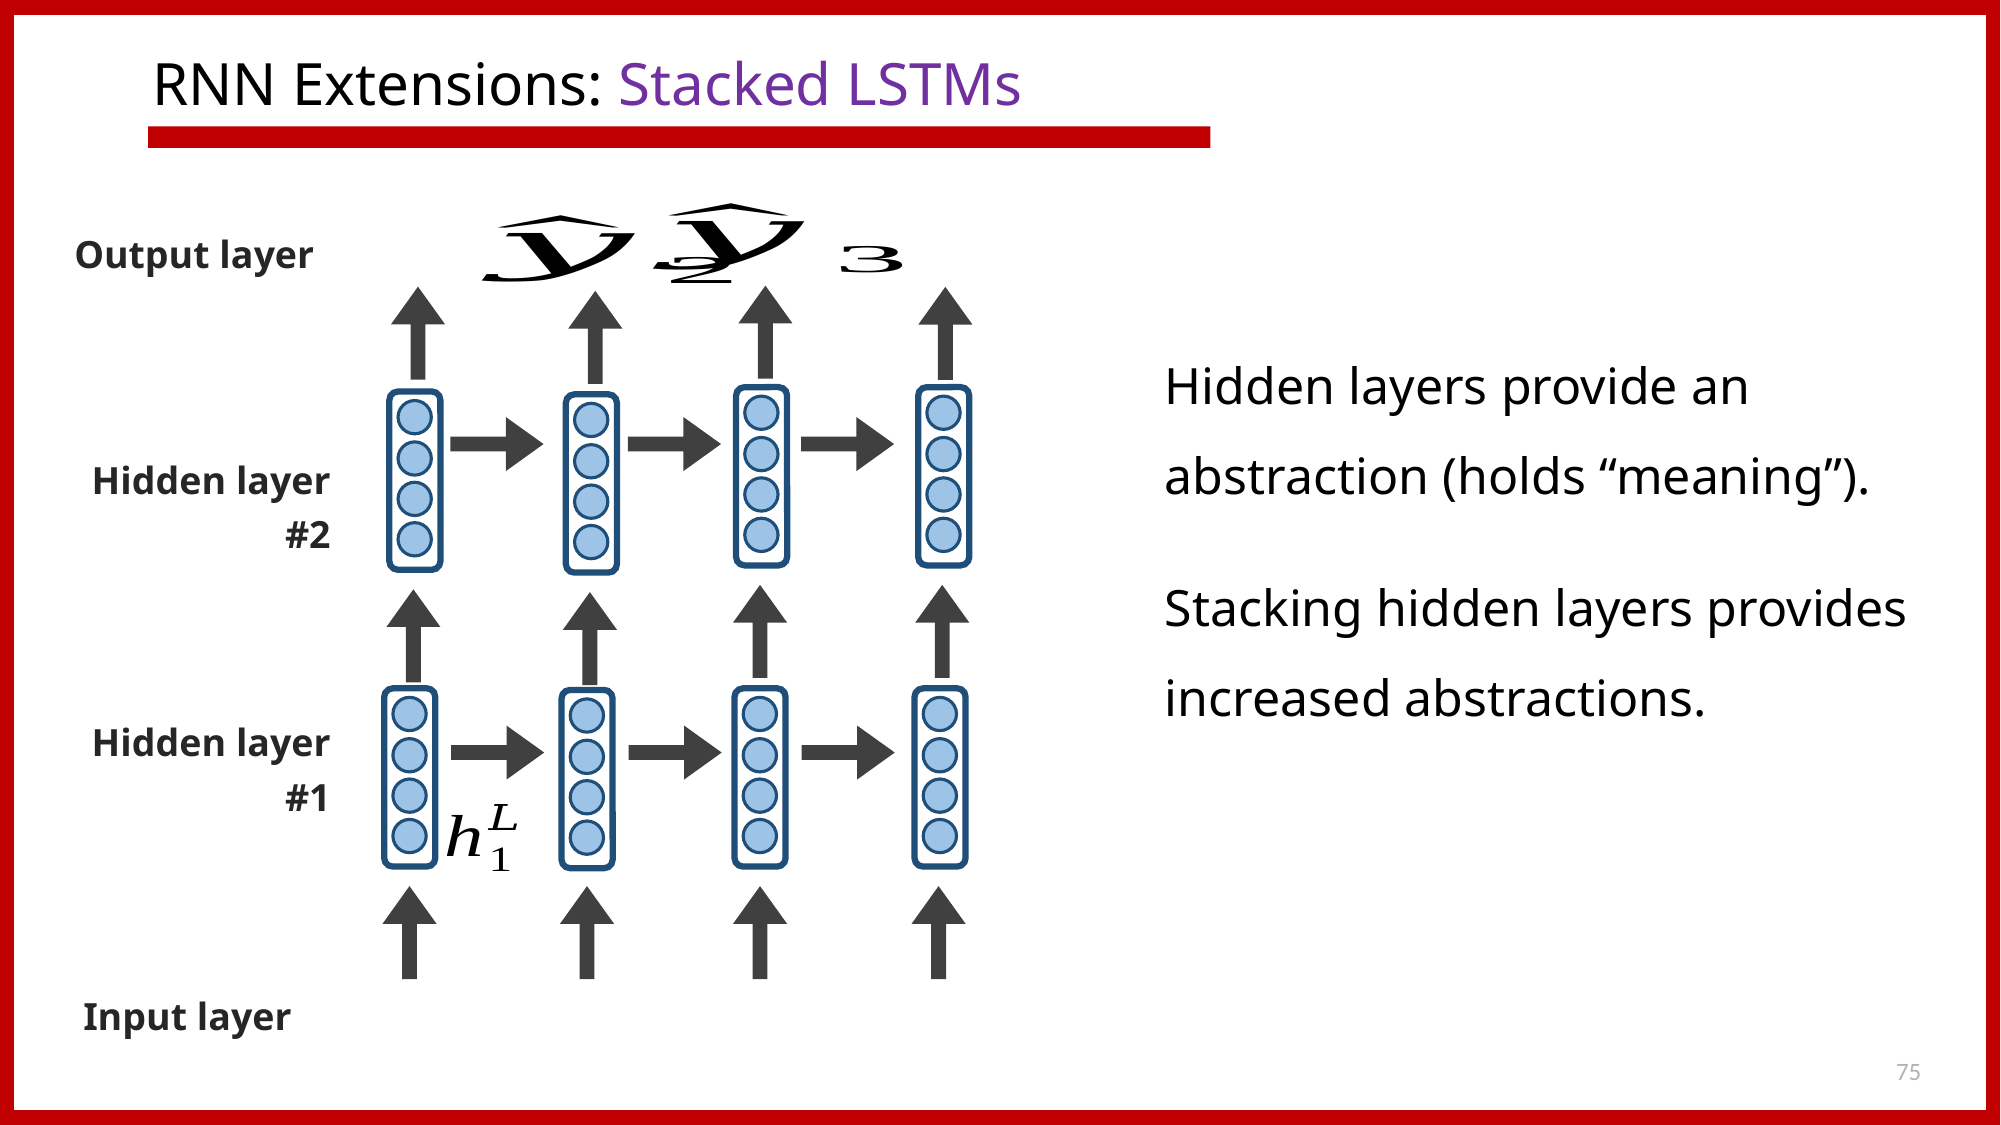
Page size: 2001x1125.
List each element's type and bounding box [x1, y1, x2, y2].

text_box [55, 976, 307, 1055]
text_box [916, 285, 975, 381]
text_box [558, 884, 617, 981]
text_box [566, 289, 625, 385]
text_box [913, 583, 972, 679]
text_box [388, 284, 448, 381]
text_box [38, 415, 1033, 518]
text_box [38, 702, 1030, 805]
text_box [909, 884, 968, 981]
text_box [384, 587, 443, 684]
text_box [380, 884, 439, 981]
slide_number [1486, 1040, 1937, 1101]
text_box [1149, 317, 1928, 980]
text_box [731, 884, 790, 981]
text_box [731, 583, 790, 679]
text_box [736, 283, 795, 380]
text_box [560, 590, 619, 687]
text_box [147, 125, 1211, 149]
text_box [46, 215, 330, 293]
title [137, 47, 1605, 239]
